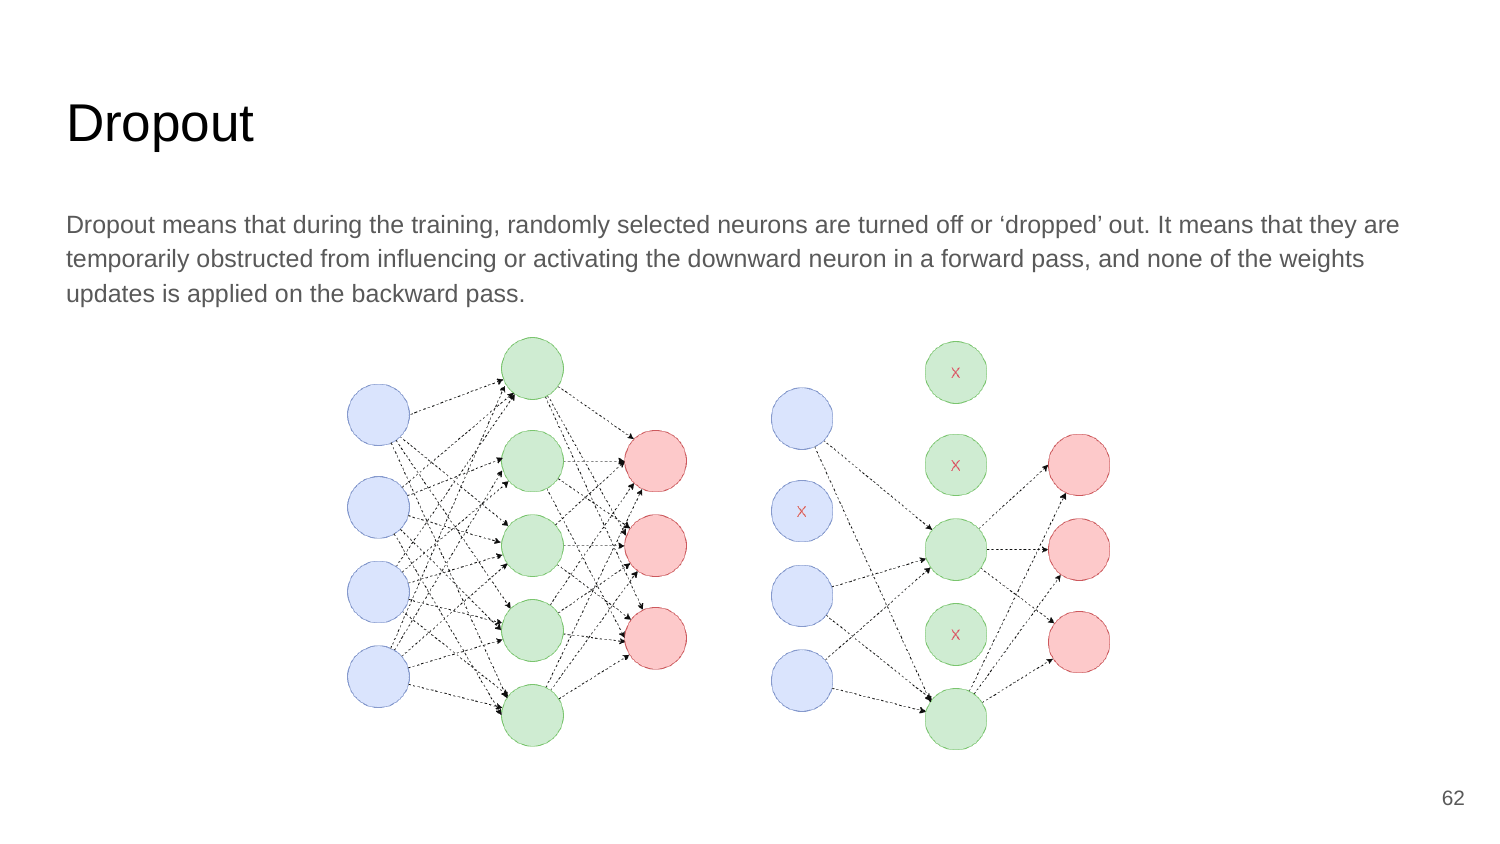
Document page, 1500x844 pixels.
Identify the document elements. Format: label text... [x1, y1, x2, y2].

slide_number ‹#› [1389, 764, 1480, 830]
list Dropout means that during the training, randomly selected neurons are turned off or ‘dropped’ out. It means that they are temporarily obstructed from influencing or activating the downward neuron in a forward pass, and none of the weights updates is applied on the backward pass. [51, 189, 1449, 750]
picture [346, 336, 1110, 750]
title Dropout [51, 72, 1449, 167]
